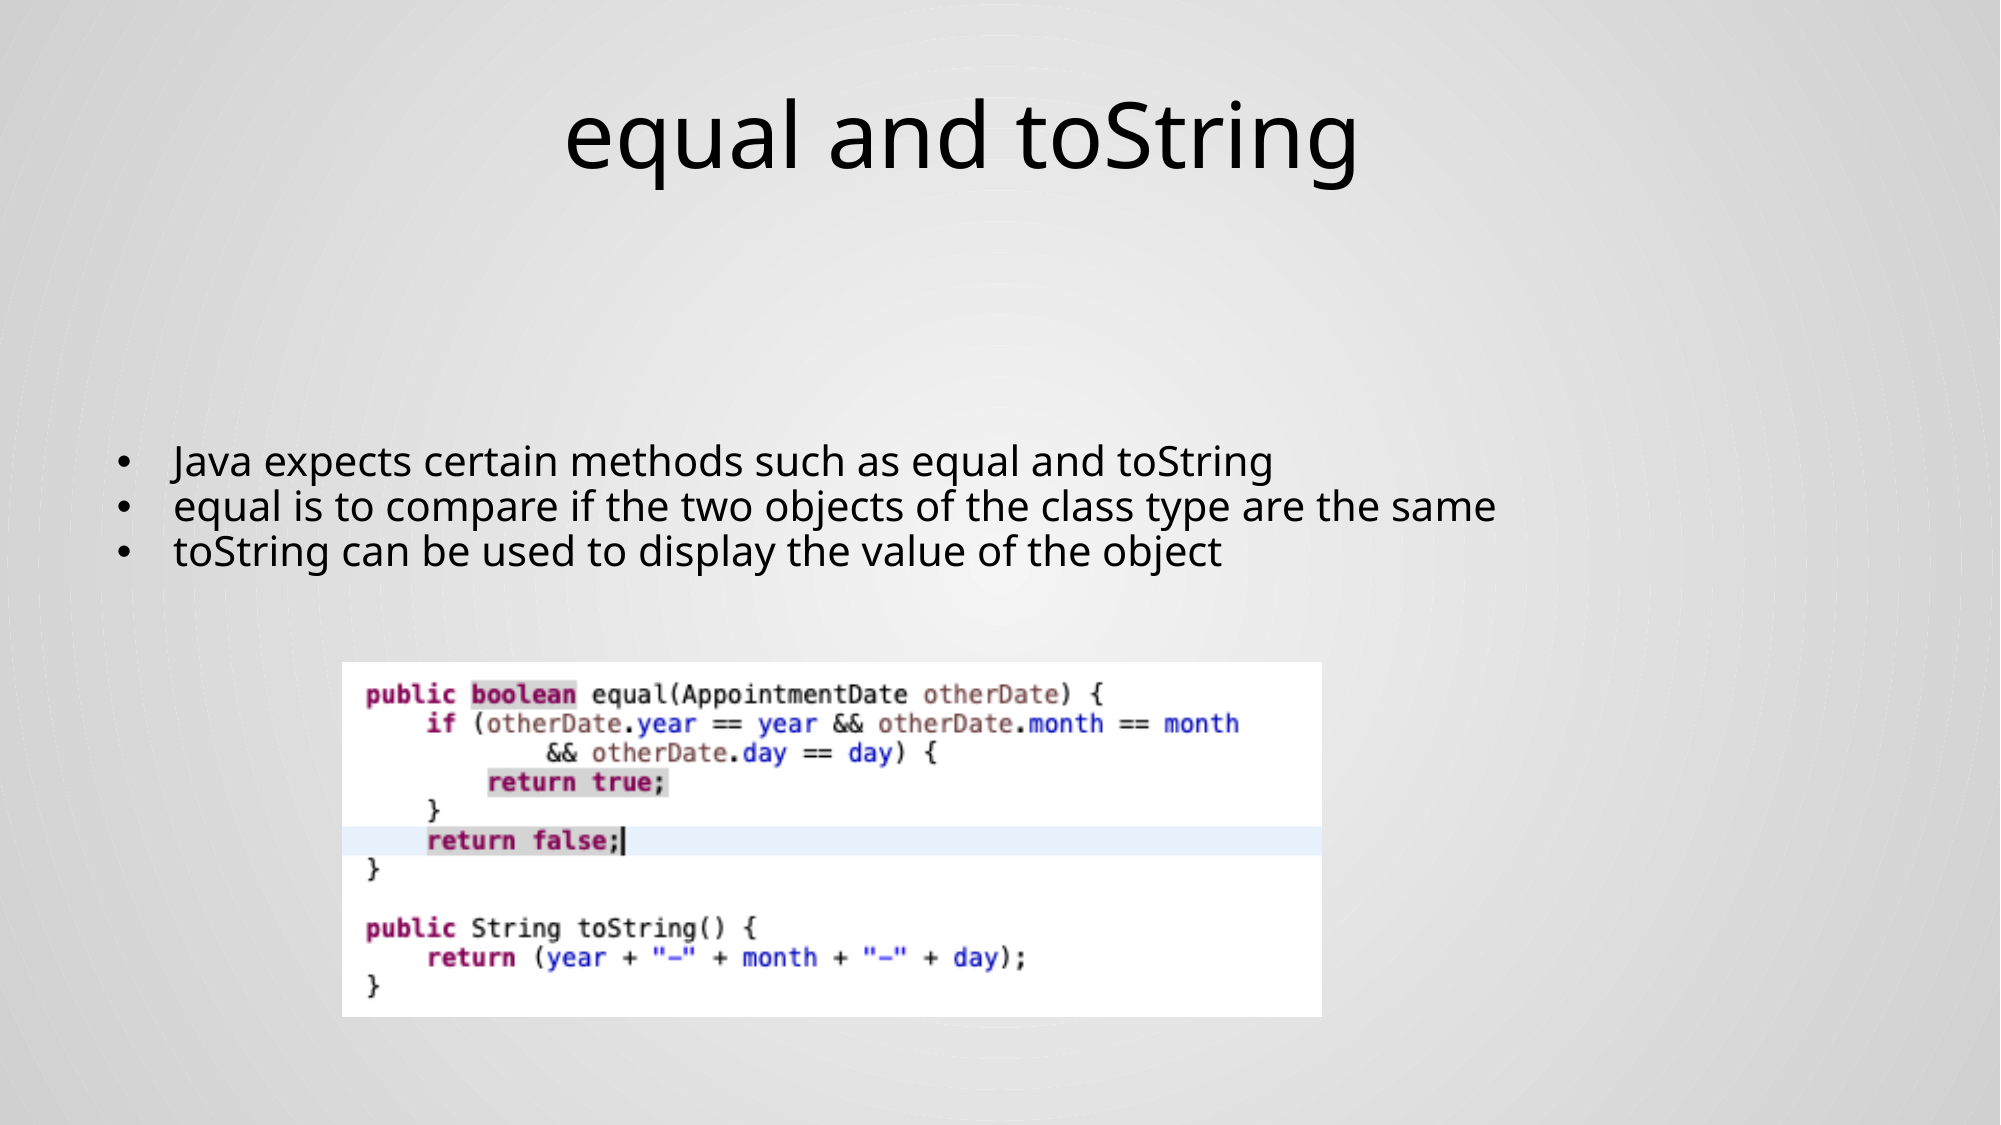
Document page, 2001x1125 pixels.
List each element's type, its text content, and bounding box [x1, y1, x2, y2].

text_box [51, 868, 1849, 1125]
picture [342, 662, 1322, 1017]
title equal and toString [148, 45, 1778, 165]
text_box Java expects certain methods such as equal and toString equal is to compare if the two objects of the class type are the same toString can be used to display the value of the object [101, 199, 1899, 960]
text_box [55, 165, 1852, 673]
